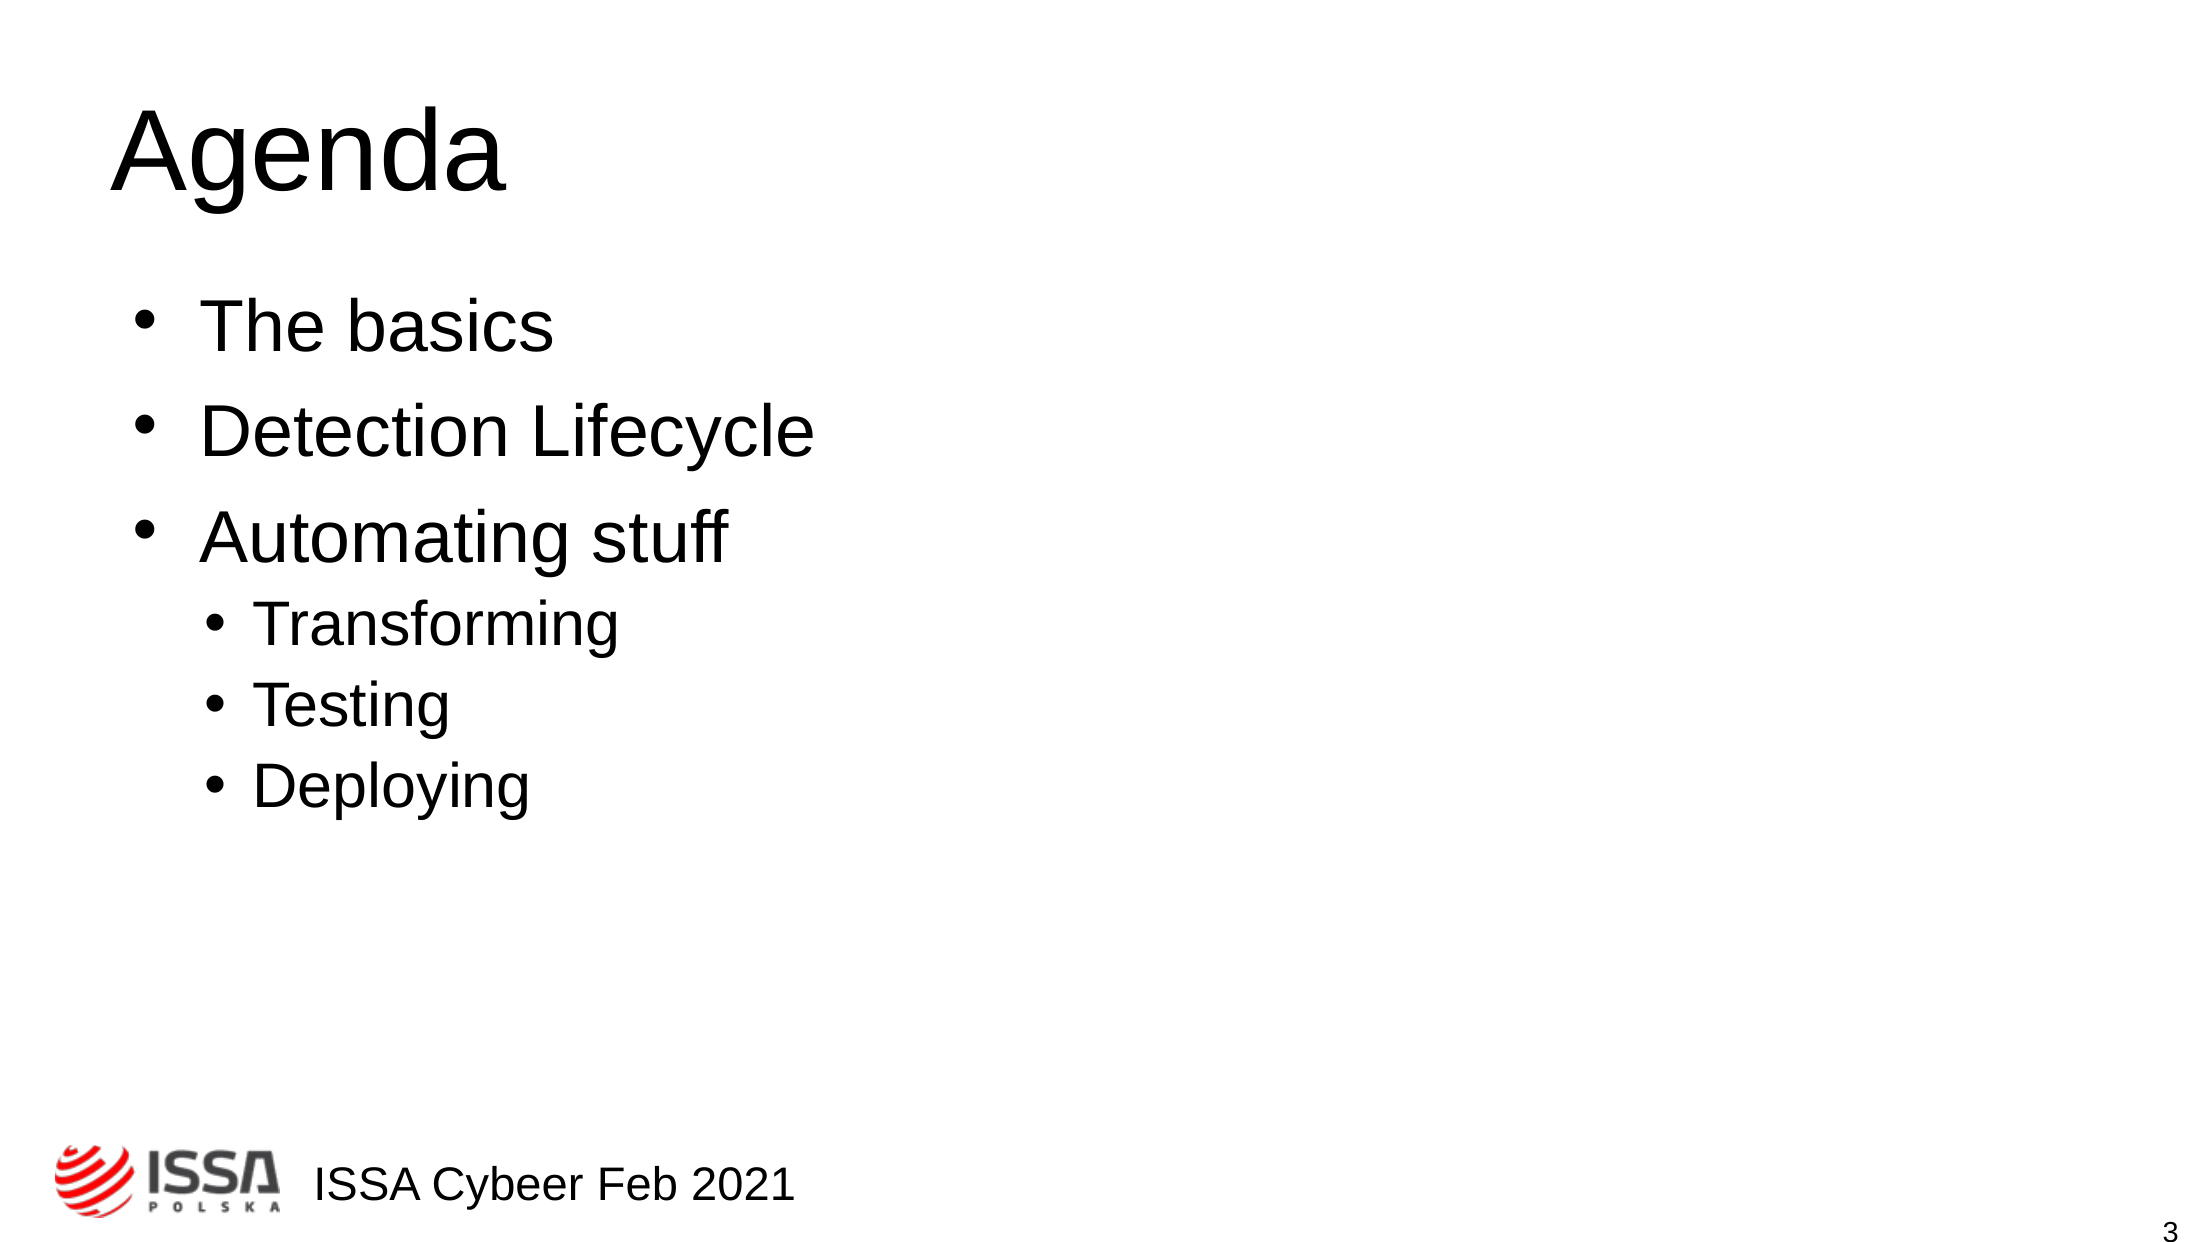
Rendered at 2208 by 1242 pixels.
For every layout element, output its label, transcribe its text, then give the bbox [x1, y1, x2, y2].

list The basics Detection Lifecycle Automating stuff Transforming Testing Deploying [110, 288, 2097, 1115]
picture [55, 1145, 280, 1218]
title Agenda [110, 49, 2097, 257]
